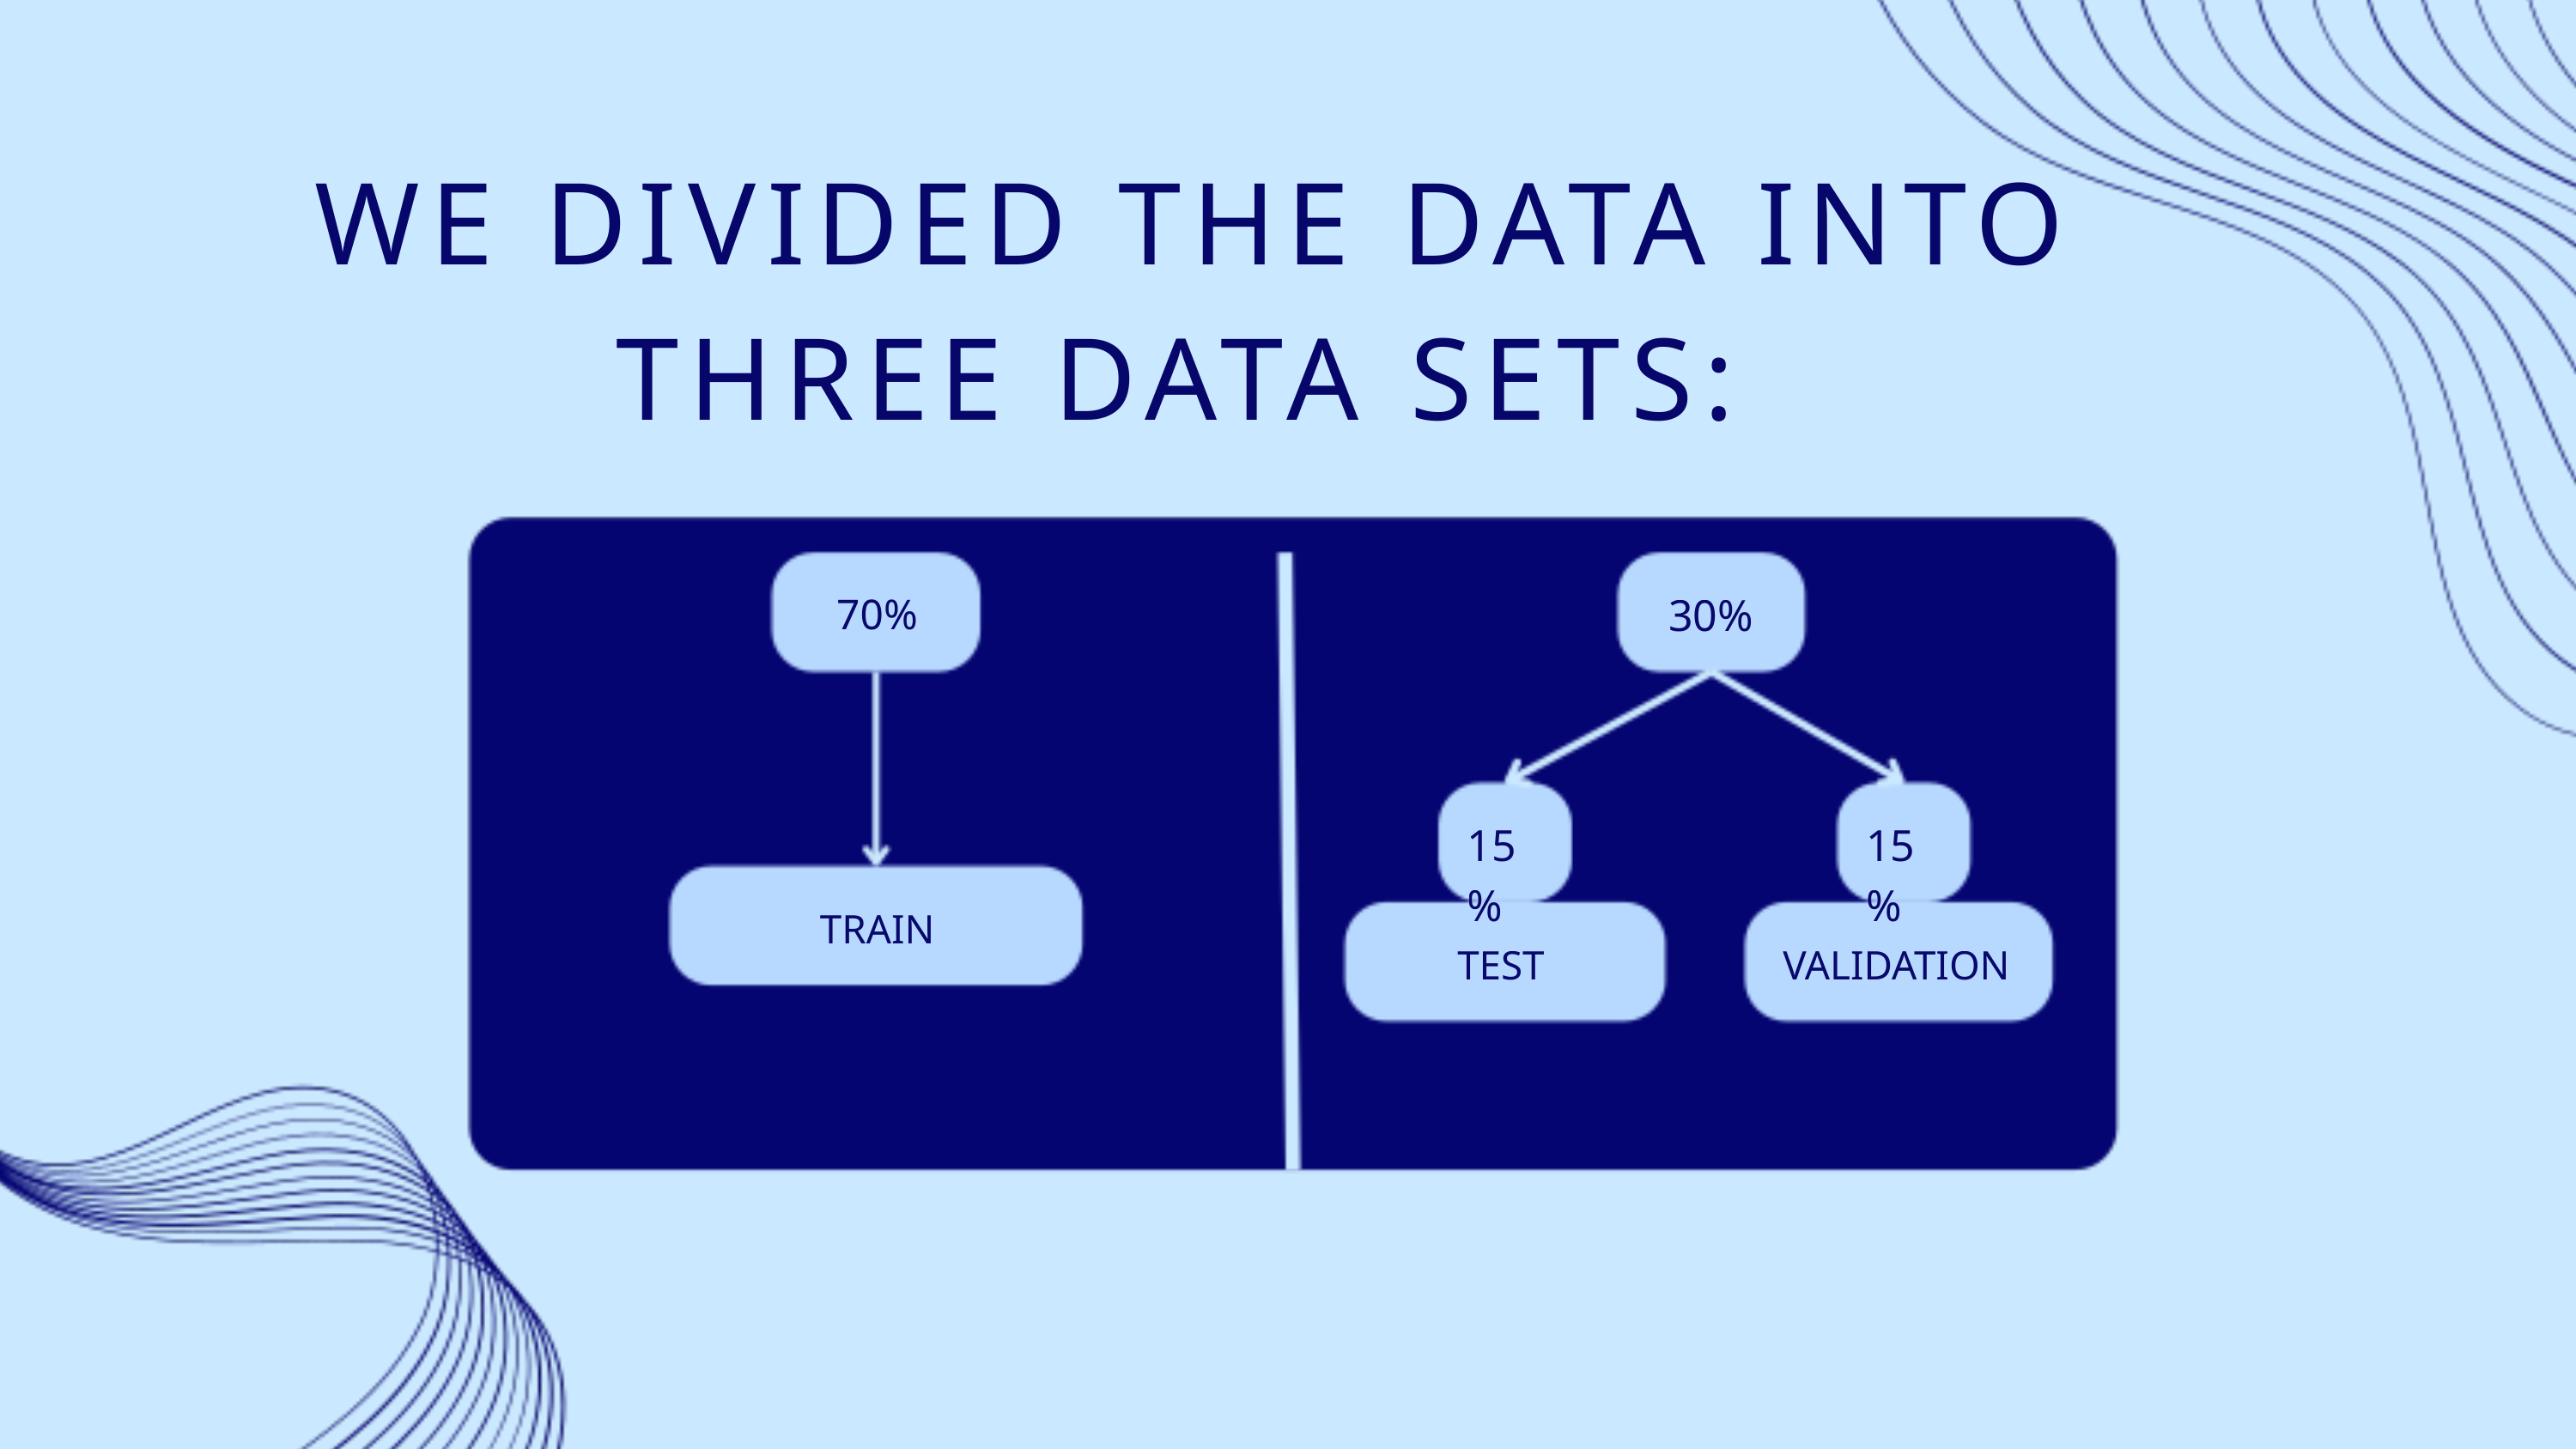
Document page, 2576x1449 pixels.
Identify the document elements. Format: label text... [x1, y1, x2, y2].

text_box 70% [836, 579, 922, 638]
text_box TEST [1457, 932, 1561, 988]
text_box WE DIVIDED THE DATA INTO THREE DATA SETS: [233, 131, 2160, 444]
text_box VALIDATION [1783, 932, 2025, 988]
text_box 15% [1866, 809, 1949, 931]
text_box 30% [1668, 579, 1761, 640]
text_box [0, 0, 2576, 1449]
text_box 15% [1467, 809, 1550, 931]
text_box TRAIN [820, 896, 939, 952]
